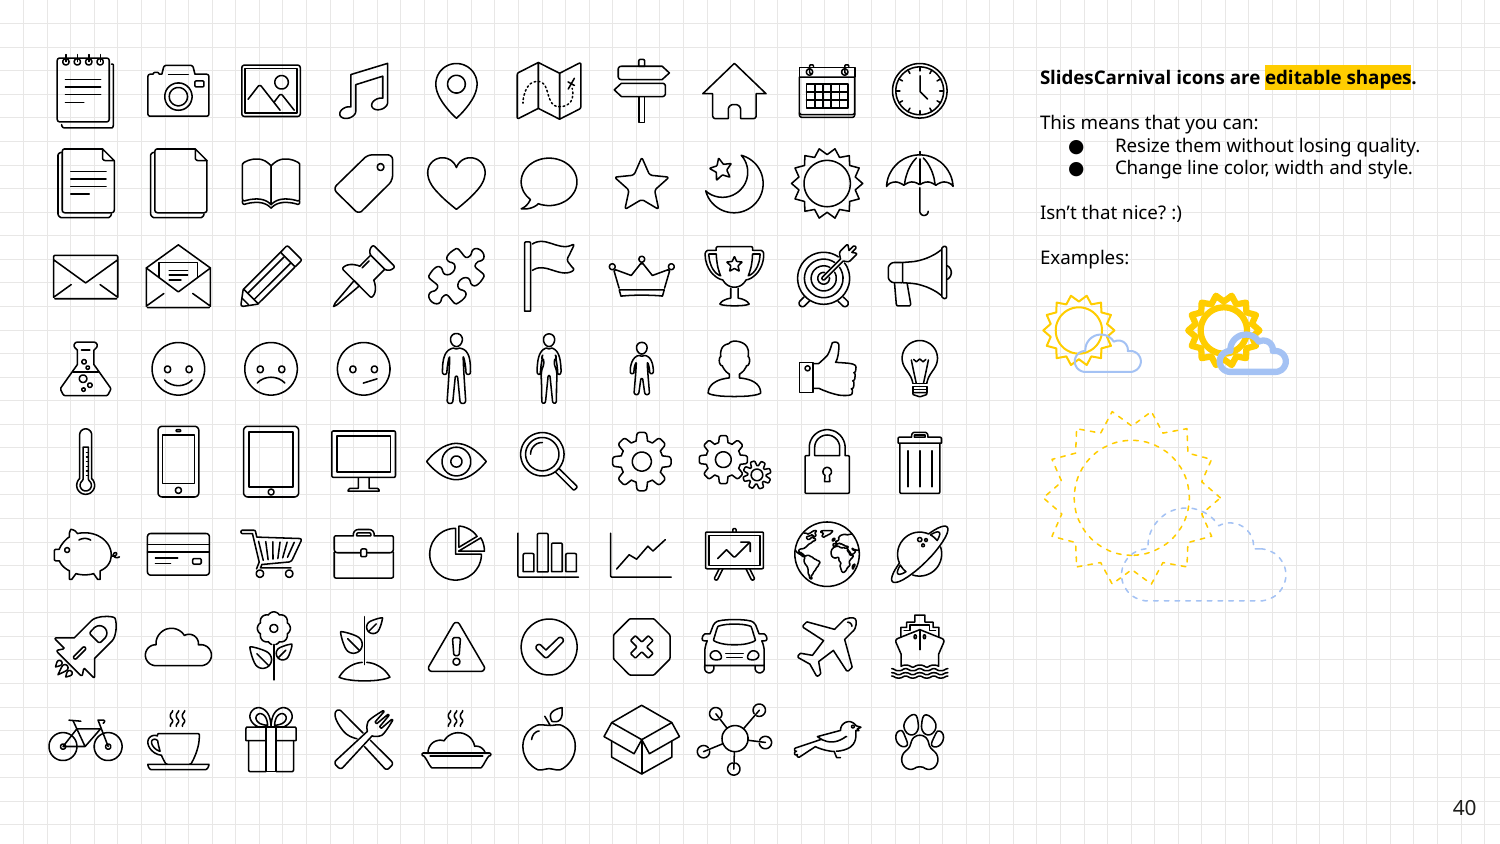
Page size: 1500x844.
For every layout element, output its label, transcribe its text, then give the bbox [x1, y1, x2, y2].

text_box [442, 333, 471, 404]
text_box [891, 614, 949, 679]
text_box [630, 342, 654, 395]
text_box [150, 148, 208, 218]
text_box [799, 341, 857, 396]
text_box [249, 611, 293, 681]
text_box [613, 59, 670, 123]
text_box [54, 616, 117, 678]
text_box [536, 333, 562, 404]
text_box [901, 340, 938, 397]
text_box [705, 528, 764, 581]
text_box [244, 342, 298, 396]
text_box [522, 707, 576, 771]
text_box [697, 703, 772, 776]
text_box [242, 158, 300, 209]
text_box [1187, 295, 1260, 366]
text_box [53, 255, 118, 299]
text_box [333, 529, 394, 579]
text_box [429, 525, 485, 581]
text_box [1043, 295, 1115, 366]
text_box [603, 705, 680, 775]
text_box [891, 525, 949, 583]
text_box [610, 532, 672, 578]
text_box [517, 532, 579, 578]
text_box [338, 616, 391, 682]
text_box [426, 443, 487, 480]
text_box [797, 244, 857, 307]
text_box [799, 64, 856, 118]
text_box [520, 432, 578, 491]
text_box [704, 246, 764, 307]
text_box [1043, 411, 1221, 585]
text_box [794, 721, 862, 758]
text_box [331, 430, 396, 492]
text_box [147, 533, 210, 576]
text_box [54, 529, 120, 580]
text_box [56, 54, 114, 129]
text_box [886, 151, 954, 216]
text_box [147, 65, 210, 117]
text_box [797, 617, 857, 677]
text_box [240, 529, 302, 578]
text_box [895, 714, 944, 770]
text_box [146, 244, 211, 308]
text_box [794, 521, 860, 587]
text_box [705, 155, 764, 214]
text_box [897, 432, 942, 494]
slide_number 40 [1401, 779, 1492, 844]
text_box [699, 435, 771, 489]
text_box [57, 148, 115, 218]
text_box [240, 245, 302, 307]
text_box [791, 148, 863, 219]
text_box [524, 241, 574, 312]
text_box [241, 64, 301, 117]
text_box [609, 256, 675, 297]
text_box SlidesCarnival icons are editable shapes. This means that you can: Resize them without losing quality. Change line color, width and style. Isn’t that nice? :) Examples: [1024, 51, 1451, 302]
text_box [334, 709, 393, 770]
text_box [151, 342, 205, 396]
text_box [892, 63, 948, 119]
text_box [701, 619, 768, 674]
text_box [516, 62, 582, 120]
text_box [888, 246, 952, 307]
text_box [245, 707, 297, 772]
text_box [421, 710, 492, 769]
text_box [337, 342, 391, 396]
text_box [147, 710, 210, 770]
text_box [333, 245, 395, 307]
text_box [76, 428, 95, 495]
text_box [48, 719, 123, 761]
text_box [60, 341, 111, 396]
